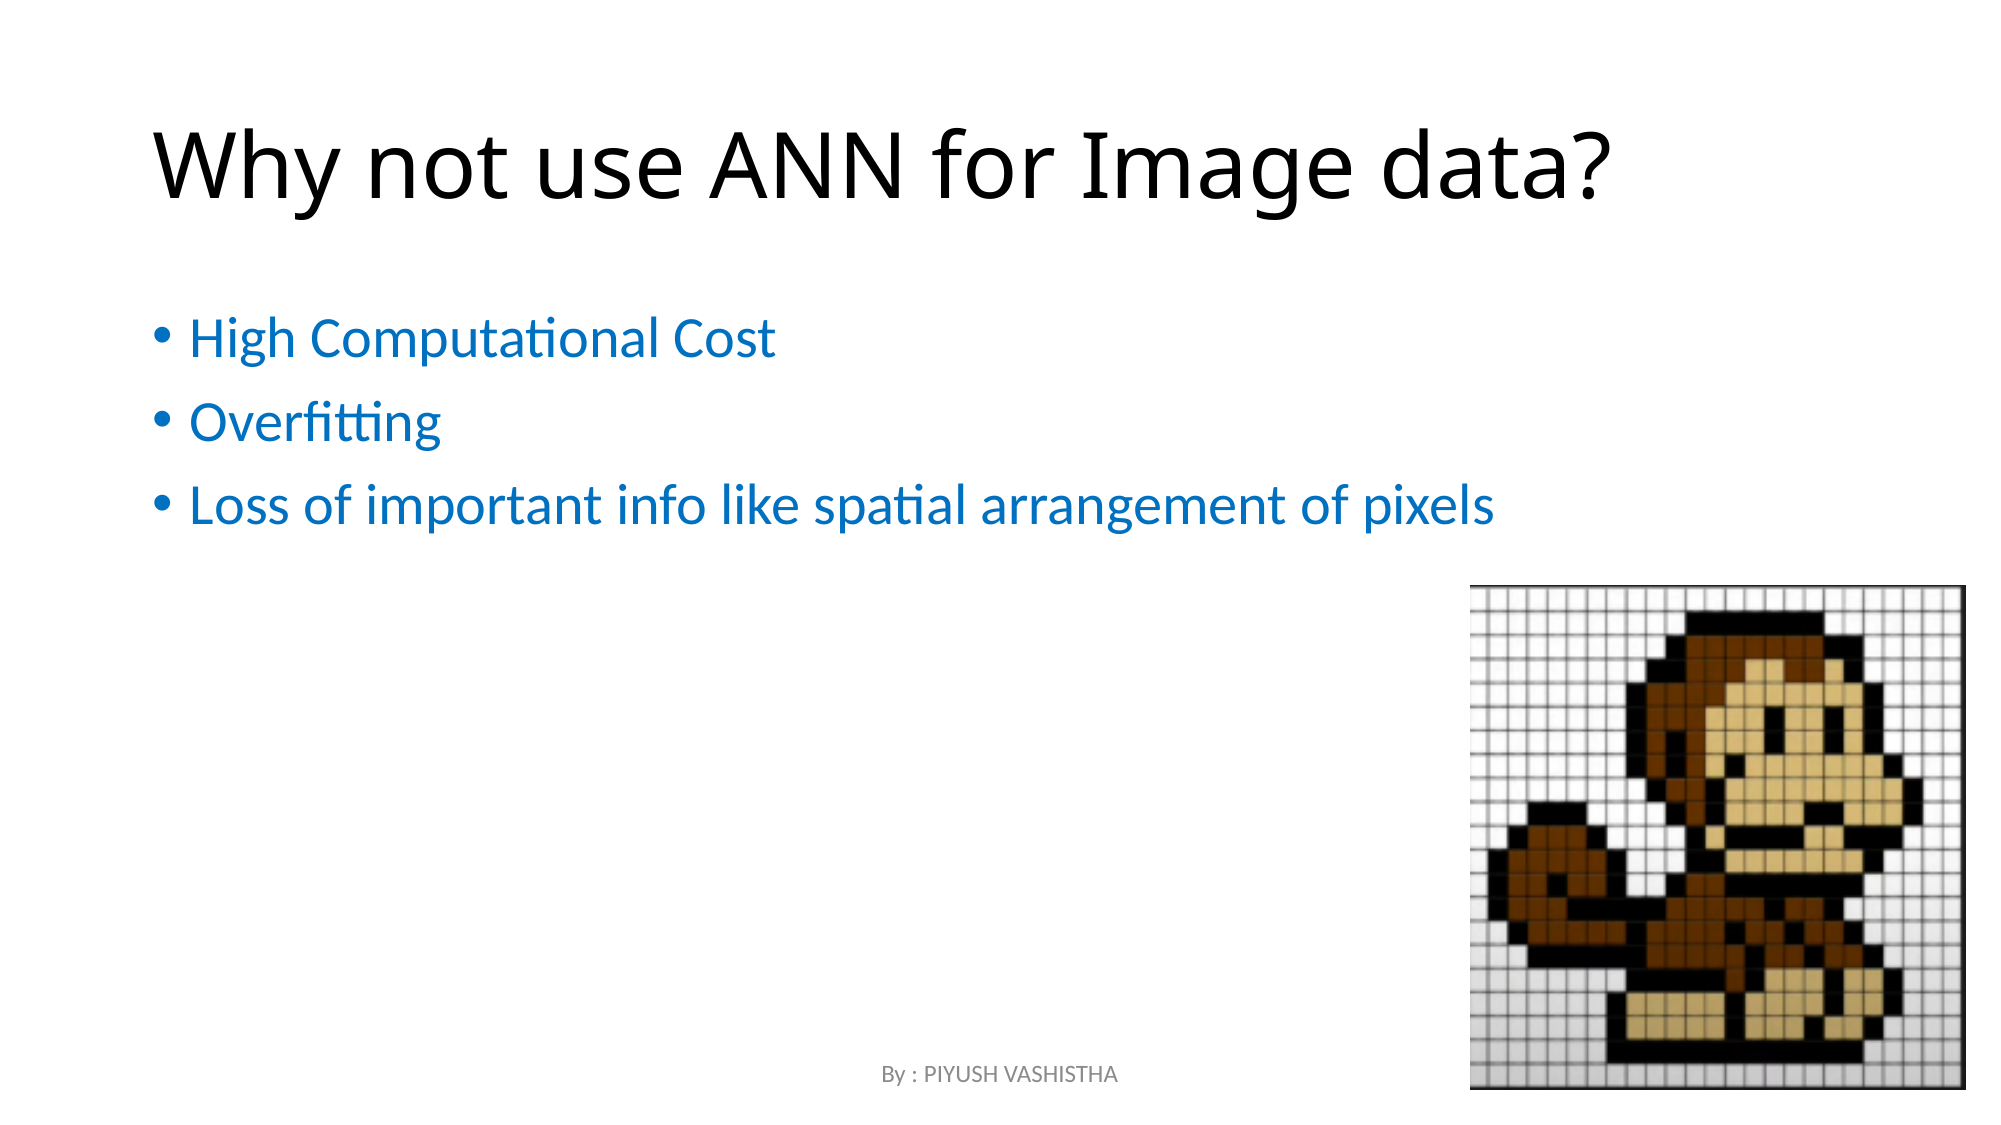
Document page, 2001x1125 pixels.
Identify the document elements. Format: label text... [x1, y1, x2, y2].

list High Computational Cost Overfitting Loss of important info like spatial arrangement of pixels [137, 299, 1863, 1014]
footer By : PIYUSH VASHISTHA [662, 1042, 1338, 1103]
picture [1470, 585, 1966, 1090]
title Why not use ANN for Image data? [137, 59, 1863, 278]
